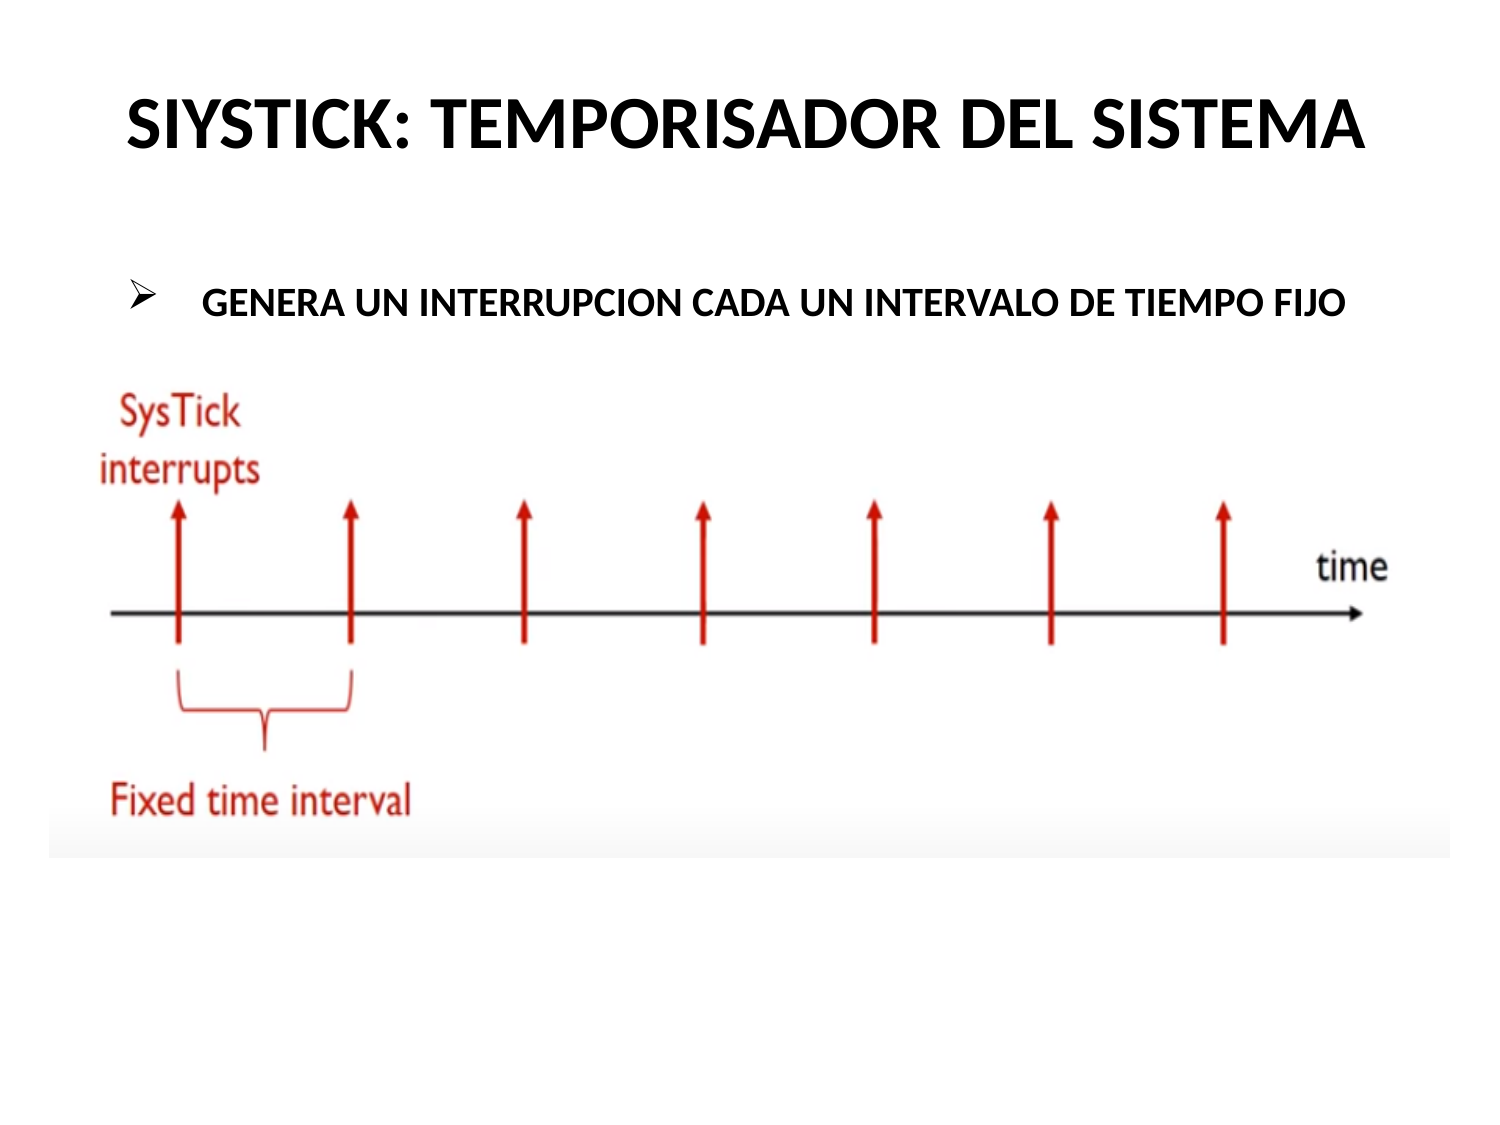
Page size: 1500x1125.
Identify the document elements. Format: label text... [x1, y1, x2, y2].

text_box SIYSTICK: TEMPORISADOR DEL SISTEMA [112, 66, 1424, 172]
picture [49, 351, 1451, 858]
text_box GENERA UN INTERRUPCION CADA UN INTERVALO DE TIEMPO FIJO [112, 267, 1365, 332]
